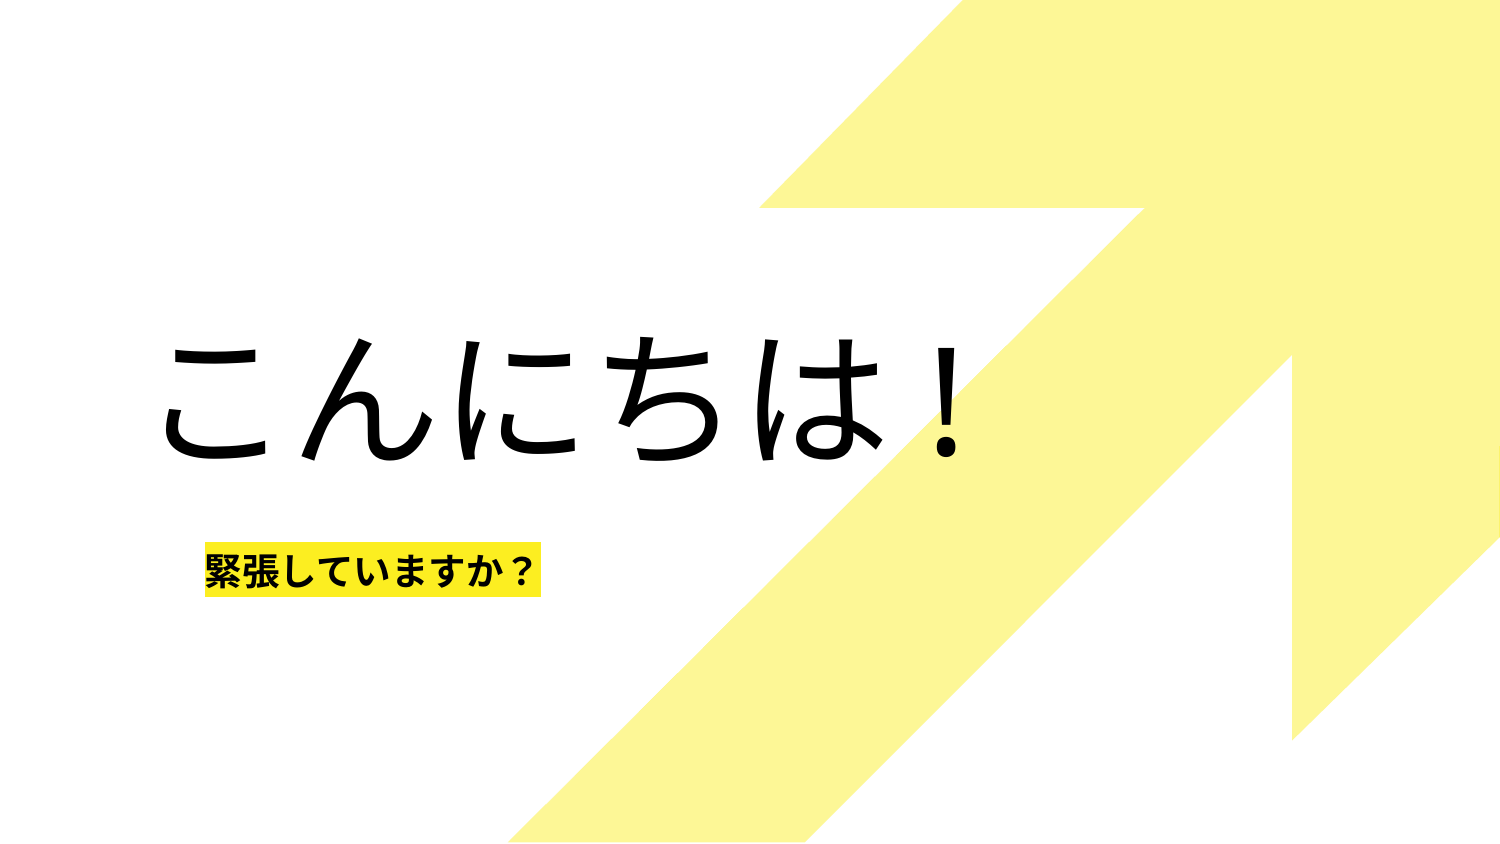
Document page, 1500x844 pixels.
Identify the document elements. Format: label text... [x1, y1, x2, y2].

picture [506, 0, 1500, 844]
title こんにちは! [140, 308, 501, 489]
subtitle 緊張していますか？ [205, 541, 501, 743]
